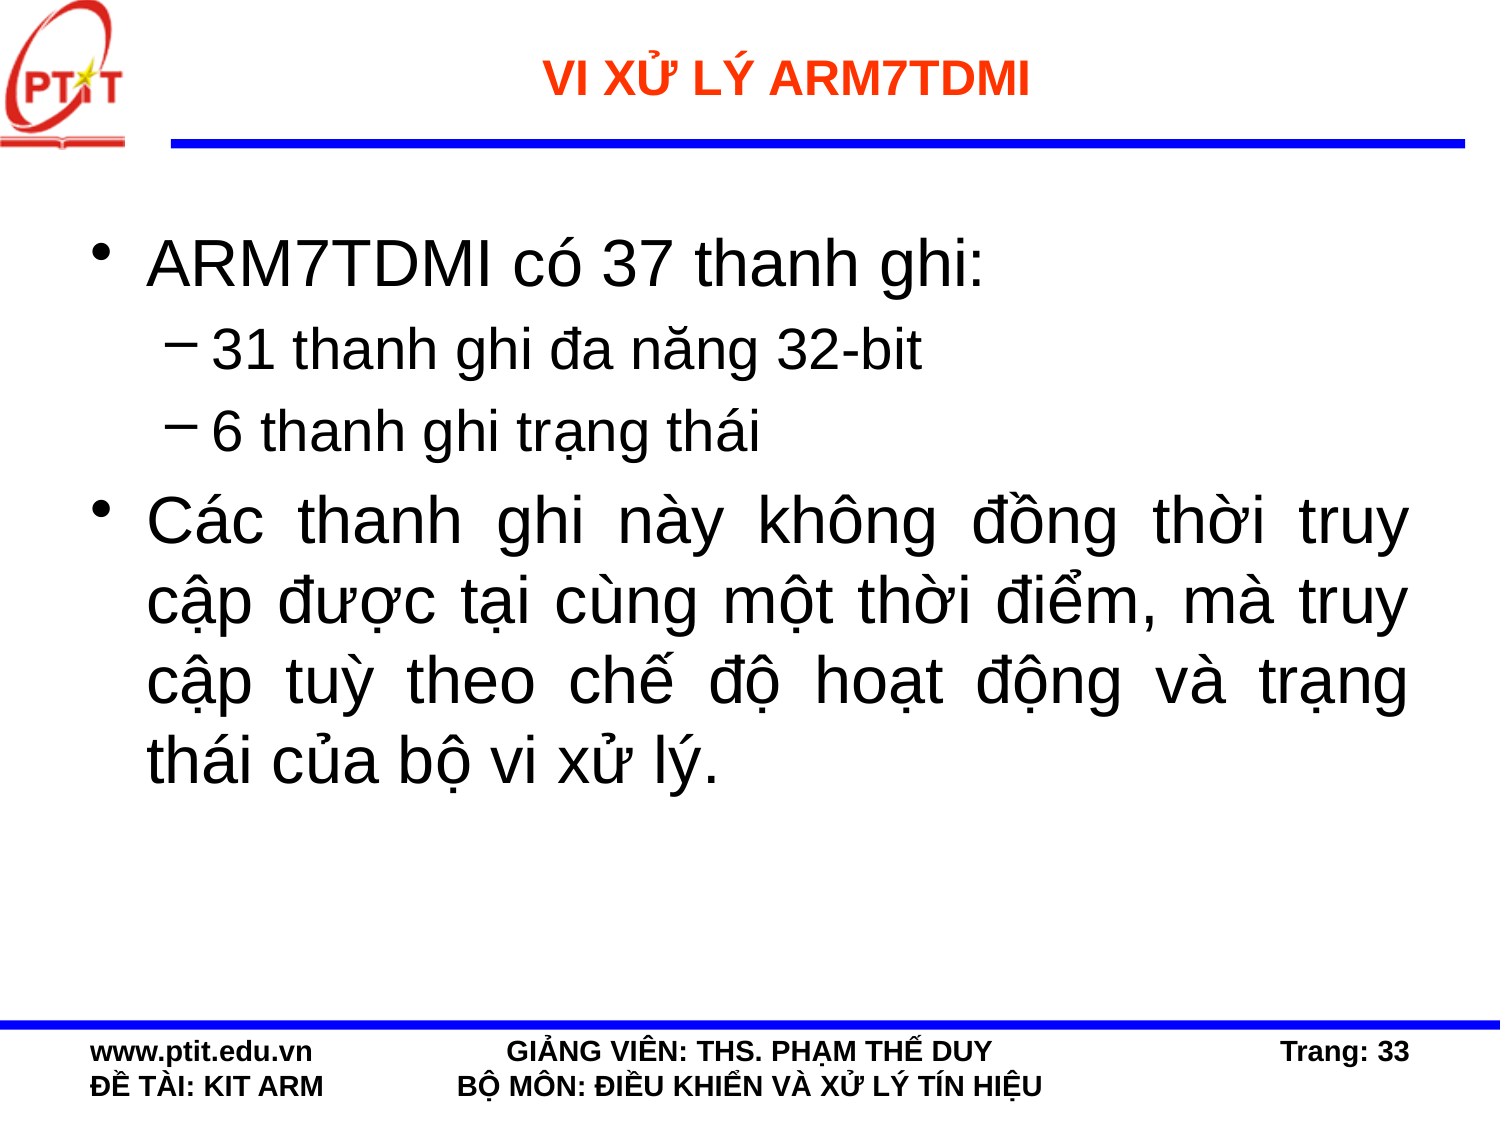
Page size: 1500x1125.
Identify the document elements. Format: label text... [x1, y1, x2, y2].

slide_number www.ptit.edu.vn ĐỀ TÀI: KIT ARM [74, 1024, 387, 1103]
footer GIẢNG VIÊN: THS. PHẠM THẾ DUY BỘ MÔN: ĐIỀU KHIỂN VÀ XỬ LÝ TÍN HIỆU [387, 1024, 1074, 1103]
title VI XỬ LÝ ARM7TDMI [112, 37, 1463, 118]
slide_number Trang: 33 [1074, 1024, 1426, 1103]
picture [0, 0, 125, 150]
list ARM7TDMI có 37 thanh ghi: 31 thanh ghi đa năng 32-bit 6 thanh ghi trạng thái Các thanh ghi này không đồng thời truy cập được tại cùng một thời điểm, mà truy cập tuỳ theo chế độ hoạt động và trạng thái của bộ vi xử lý. [74, 212, 1426, 956]
